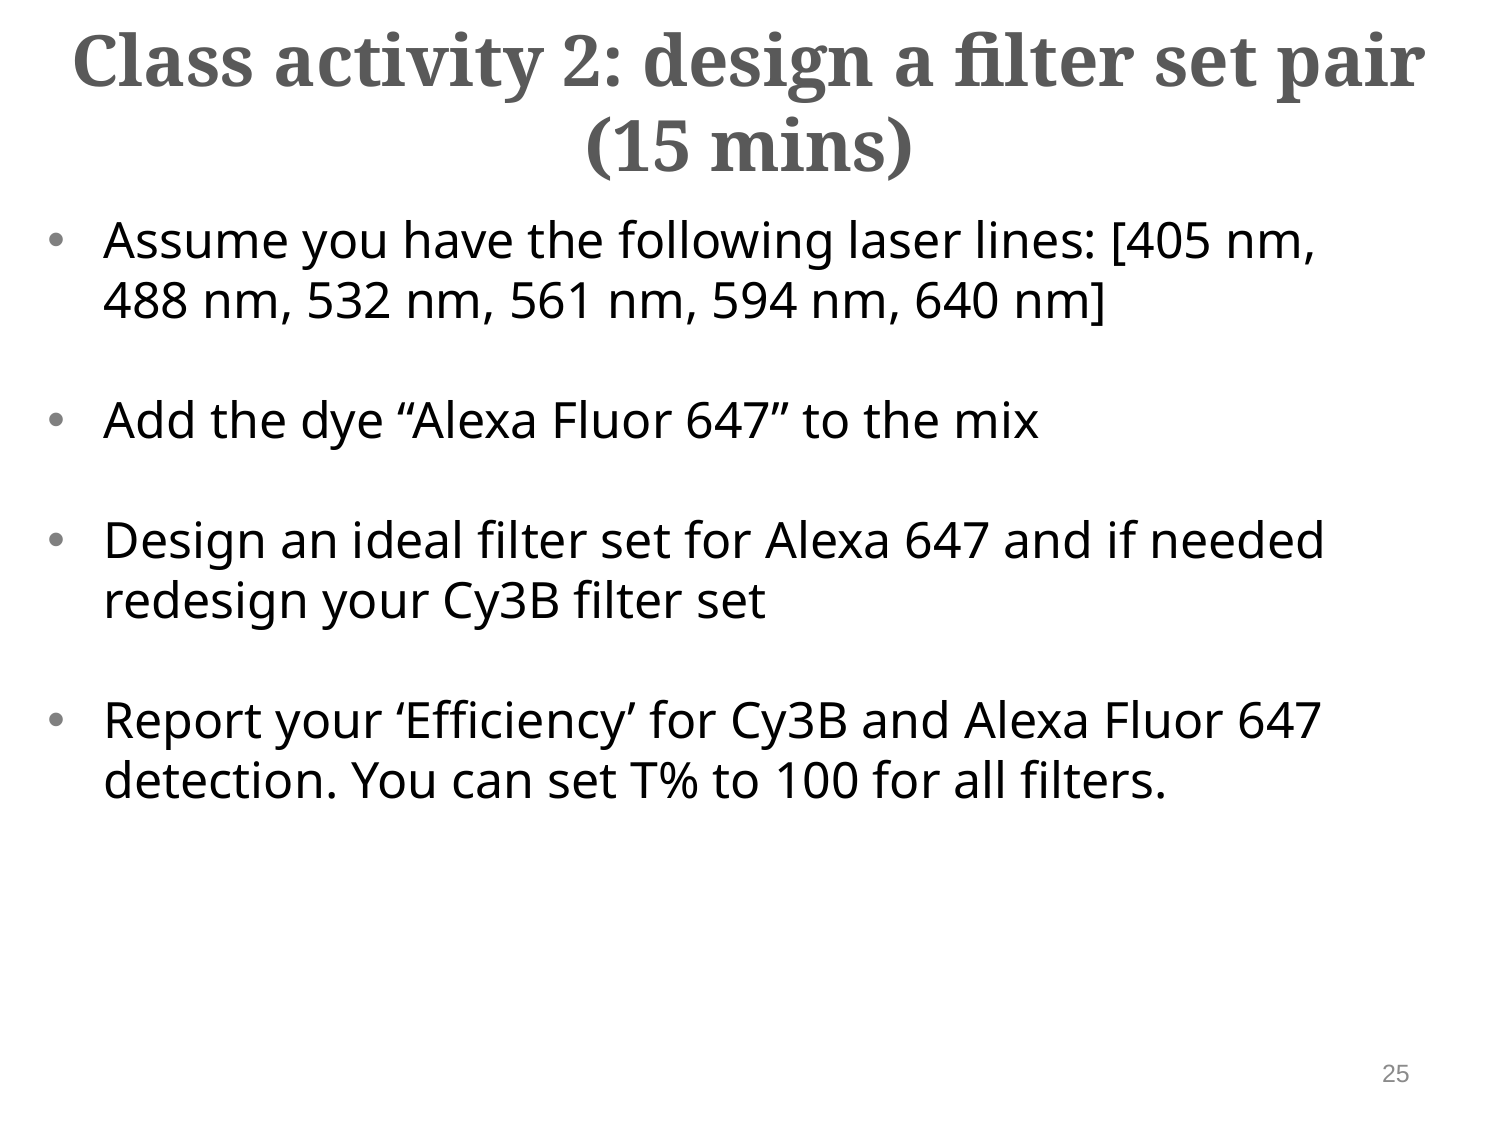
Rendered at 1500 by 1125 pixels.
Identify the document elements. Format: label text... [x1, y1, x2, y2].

slide_number 25 [1074, 1043, 1425, 1103]
text_box Assume you have the following laser lines: [405 nm, 488 nm, 532 nm, 561 nm, 594 nm, 640 nm] Add the dye “Alexa Fluor 647” to the mix Design an ideal filter set for Alexa 647 and if needed redesign your Cy3B filter set Report your ‘Efficiency’ for Cy3B and Alexa Fluor 647 detection. You can set T% to 100 for all filters. [32, 201, 1425, 1043]
text_box Class activity 2: design a filter set pair (15 mins) [0, 6, 1500, 194]
